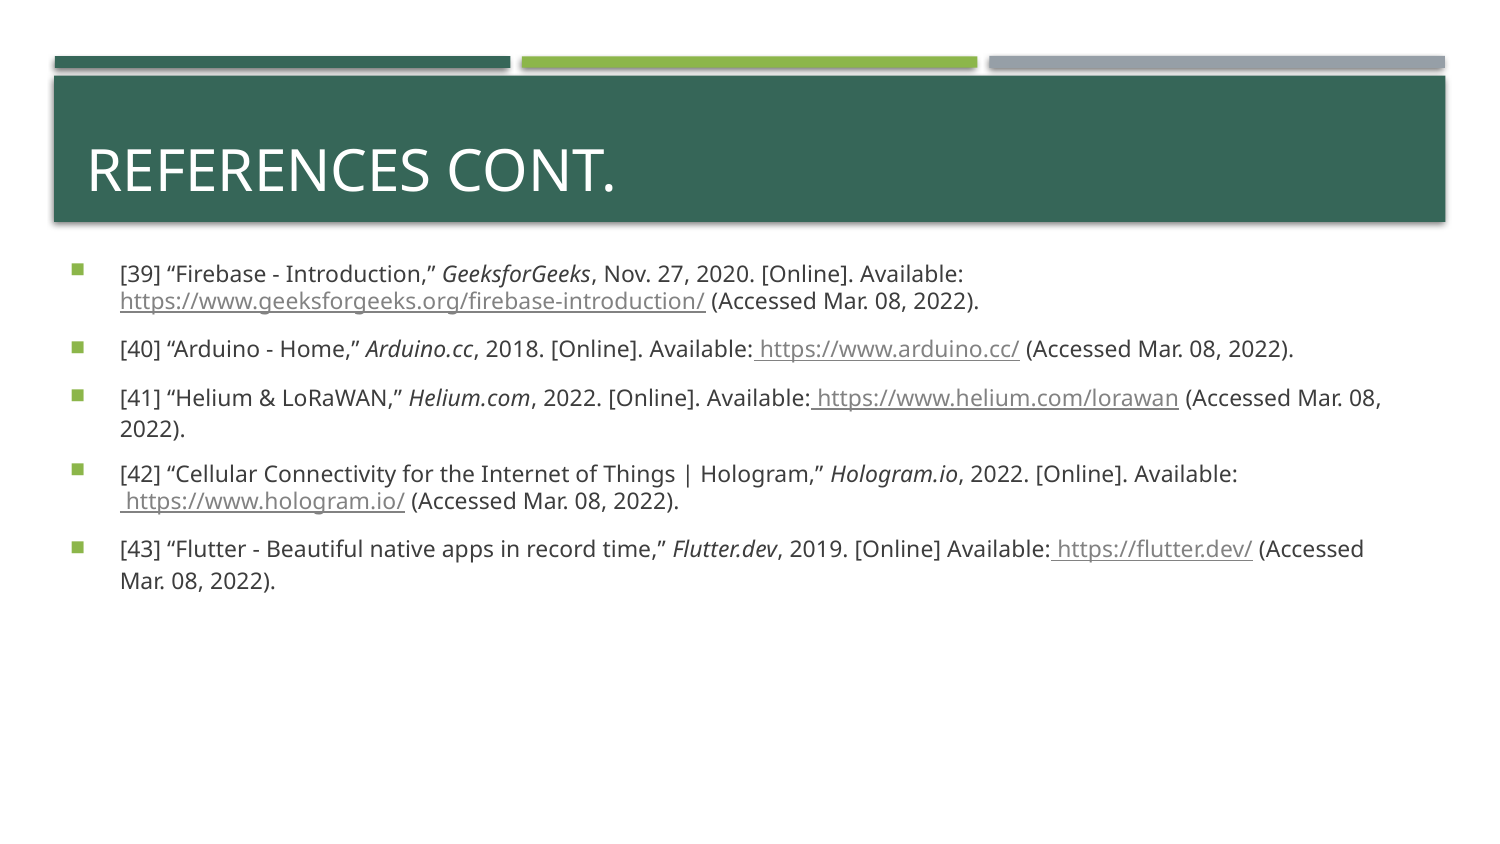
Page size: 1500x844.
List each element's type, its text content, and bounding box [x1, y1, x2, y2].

list [39] “Firebase - Introduction,” GeeksforGeeks, Nov. 27, 2020. [Online]. Available: https://www.geeksforgeeks.org/firebase-introduction/ (Accessed Mar. 08, 2022). [40] “Arduino - Home,” Arduino.cc, 2018. [Online]. Available: https://www.arduino.cc/ (Accessed Mar. 08, 2022). [41] “Helium & LoRaWAN,” Helium.com, 2022. [Online]. Available: https://www.helium.com/lorawan (Accessed Mar. 08, 2022). [42] “Cellular Connectivity for the Internet of Things | Hologram,” Hologram.io, 2022. [Online]. Available: https://www.hologram.io/ (Accessed Mar. 08, 2022). [43] “Flutter - Beautiful native apps in record time,” Flutter.dev, 2019. [Online] Available: https://flutter.dev/ (Accessed Mar. 08, 2022). [54, 235, 1412, 795]
title References Cont. [71, 86, 1429, 212]
